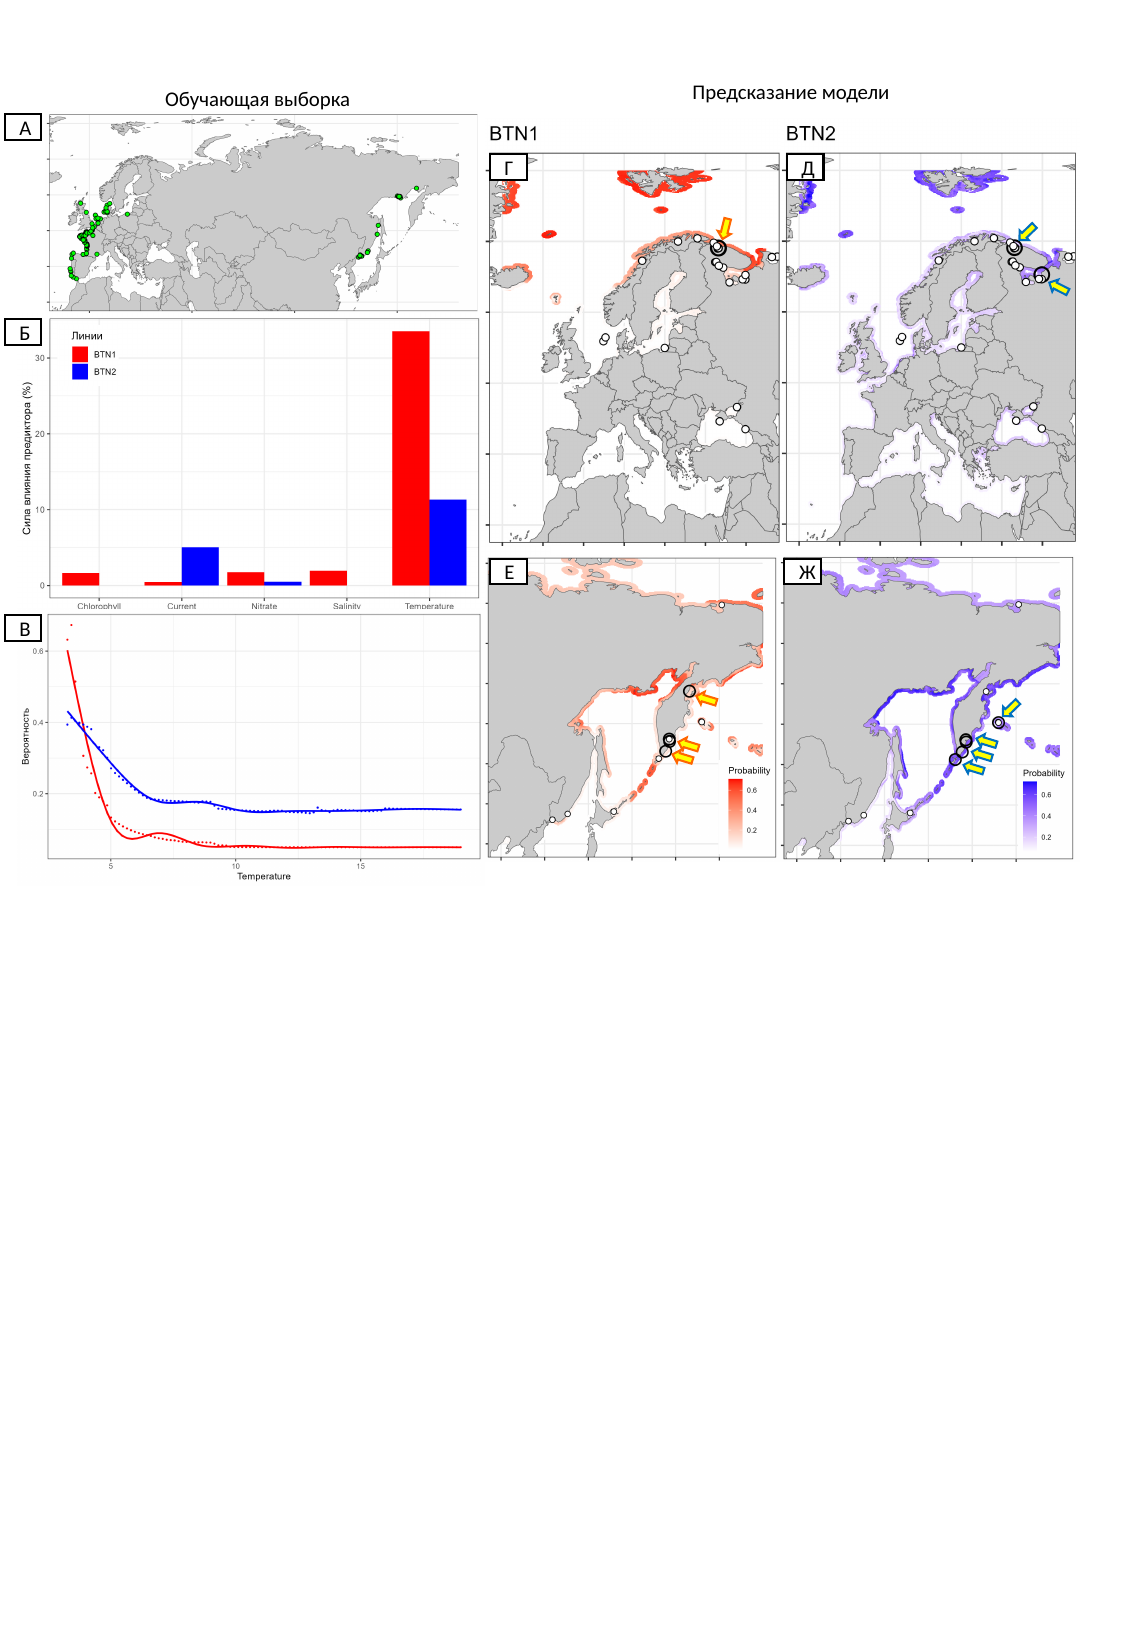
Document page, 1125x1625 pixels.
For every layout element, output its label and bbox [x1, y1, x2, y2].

text_box [4, 71, 1080, 886]
